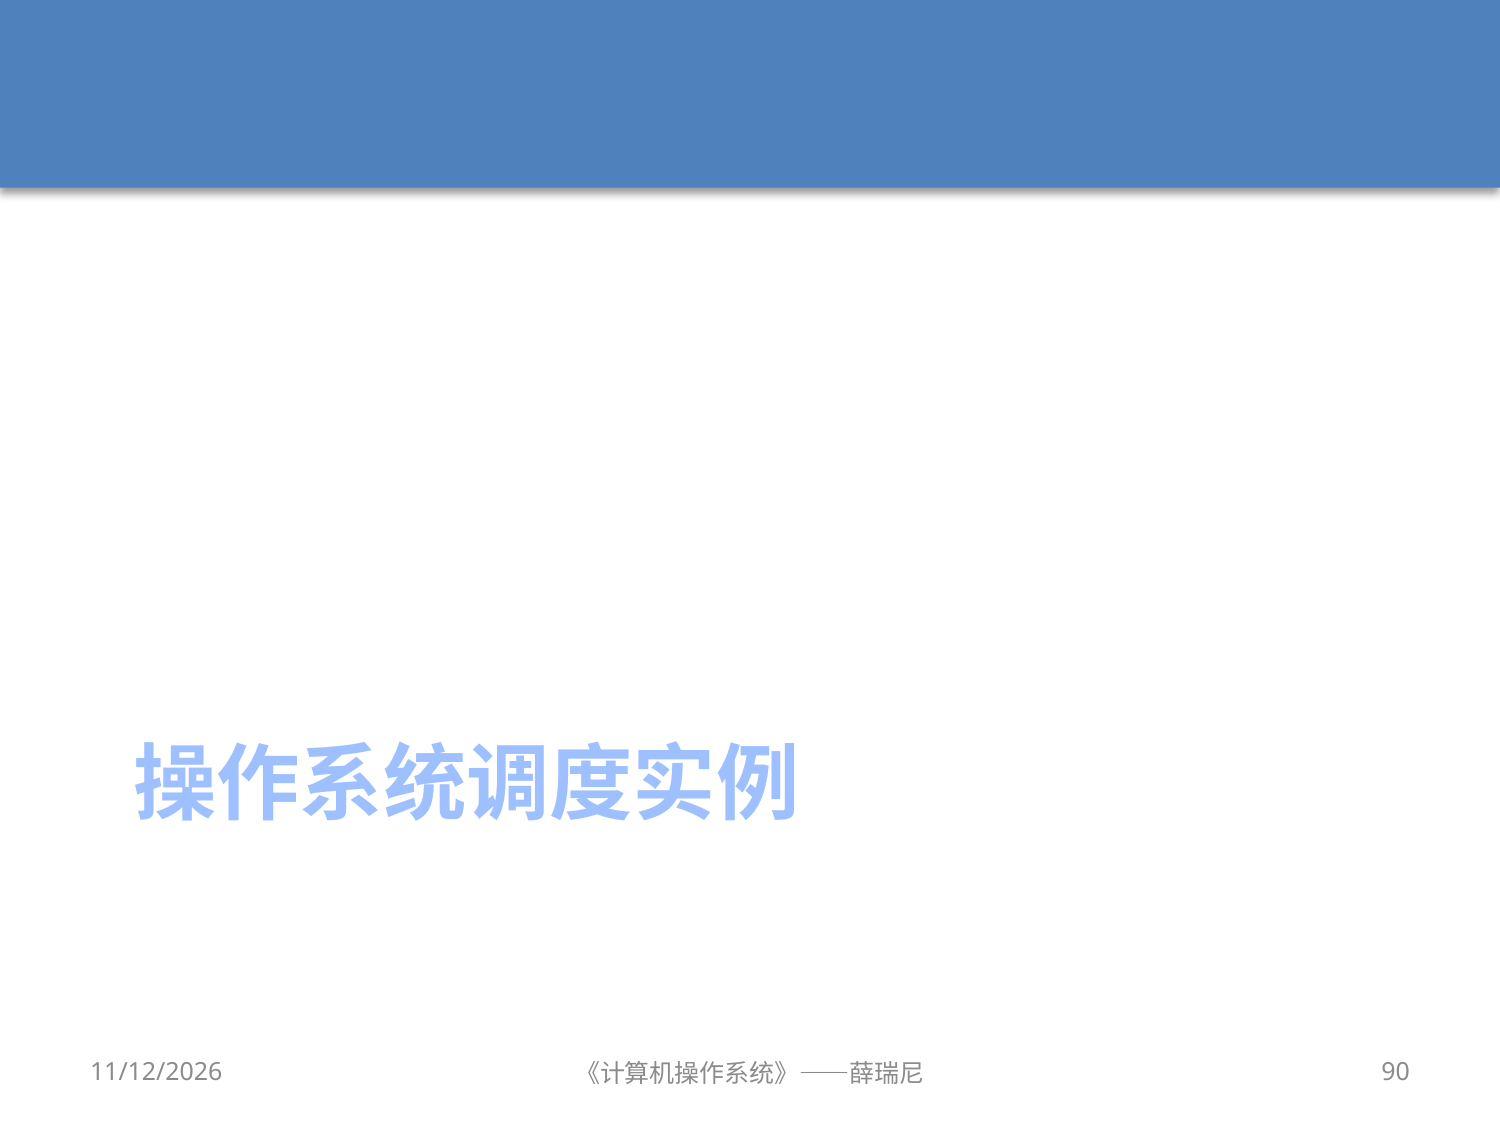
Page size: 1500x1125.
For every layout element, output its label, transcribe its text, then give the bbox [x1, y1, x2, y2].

slide_number 90 [1074, 1042, 1425, 1103]
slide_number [75, 1042, 425, 1103]
title 操作系统调度实例 [118, 722, 1394, 947]
footer 《计算机操作系统》——薛瑞尼 [512, 1042, 988, 1103]
